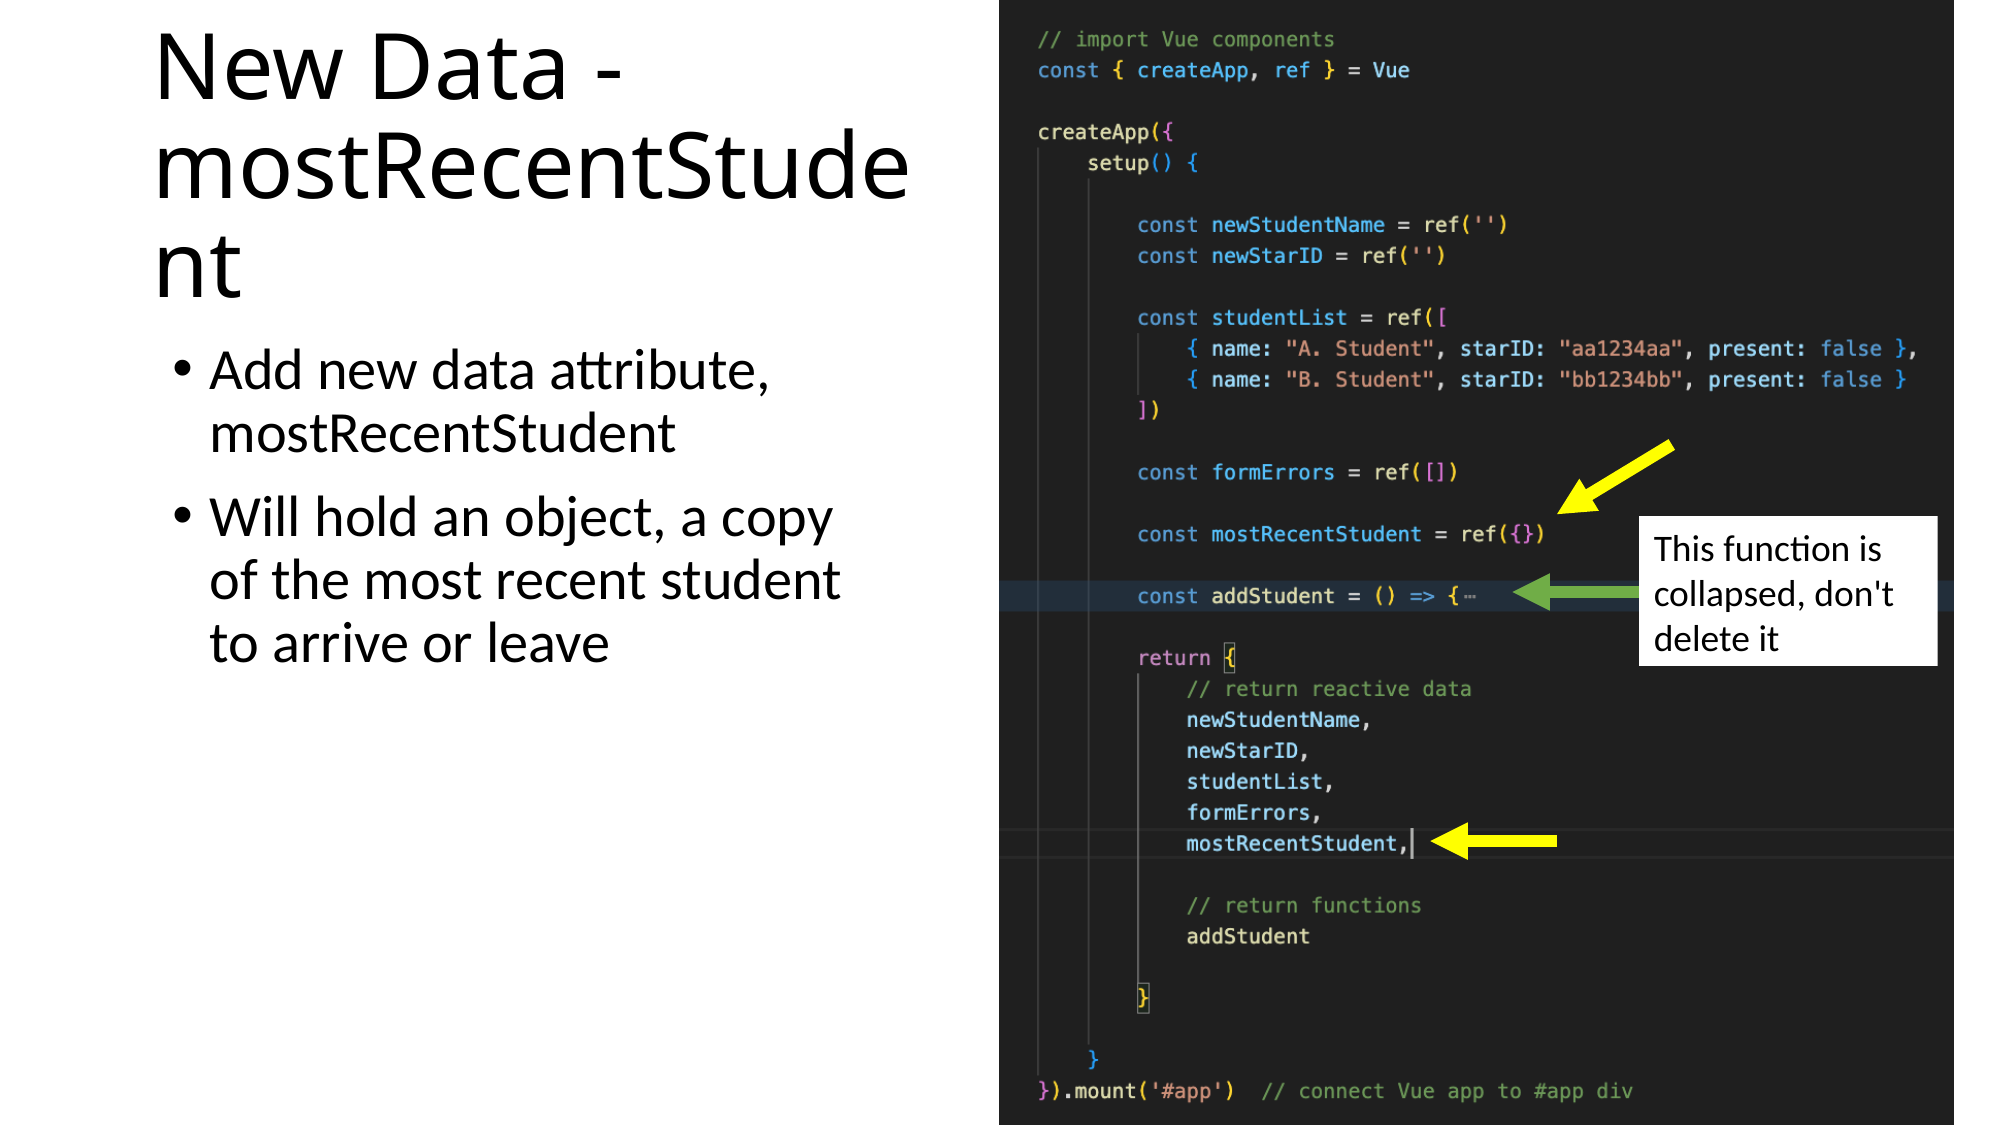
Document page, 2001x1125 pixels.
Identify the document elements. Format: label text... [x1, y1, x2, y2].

list Add new data attribute, mostRecentStudent Will hold an object, a copy of the most recent student to arrive or leave [157, 332, 893, 1046]
picture [999, 0, 1954, 1125]
title New Data - mostRecentStudent [137, 59, 933, 278]
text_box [1556, 444, 1672, 515]
